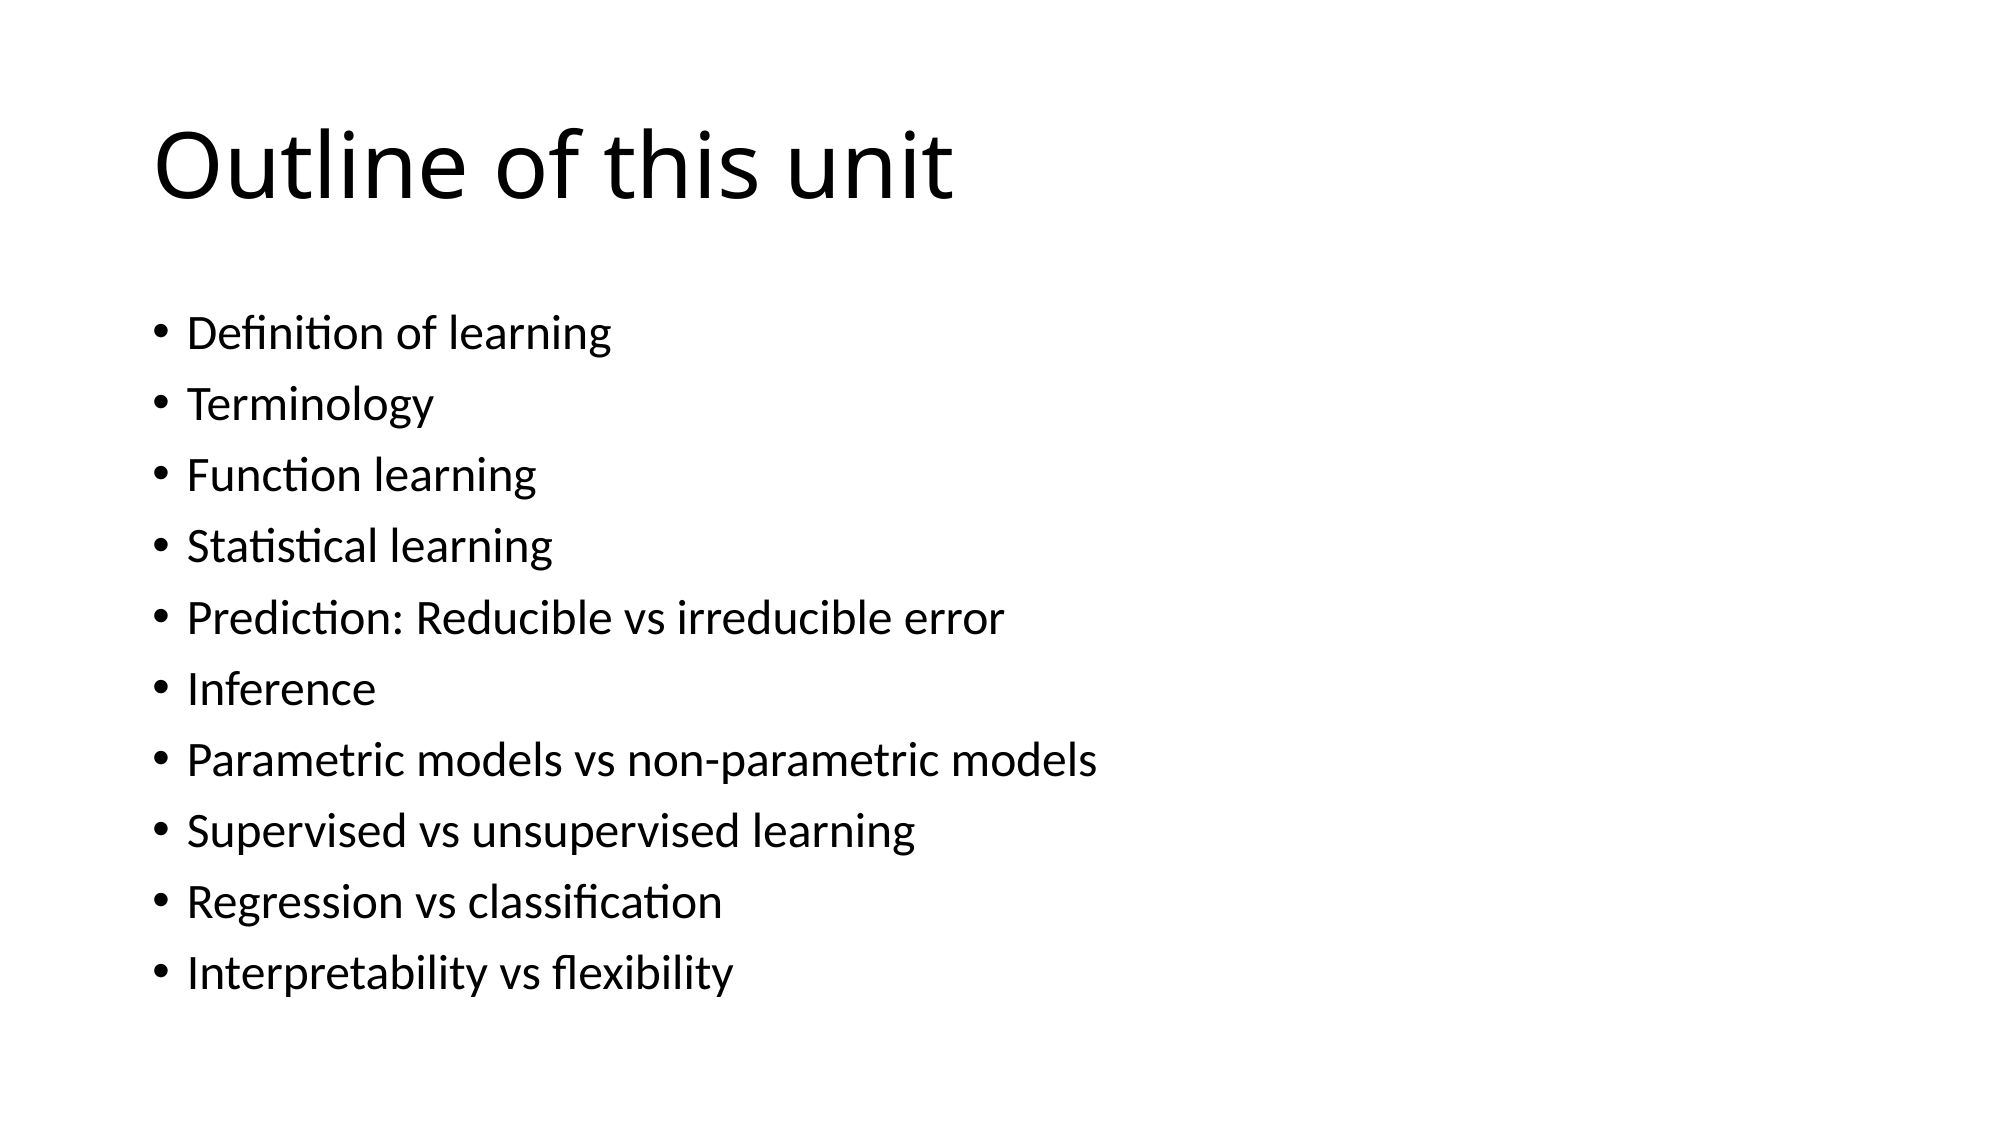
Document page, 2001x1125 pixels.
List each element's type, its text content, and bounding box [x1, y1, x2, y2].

title Outline of this unit [137, 59, 1863, 278]
list Definition of learning Terminology Function learning Statistical learning Prediction: Reducible vs irreducible error Inference Parametric models vs non-parametric models Supervised vs unsupervised learning Regression vs classification Interpretability vs flexibility [137, 299, 1863, 1014]
